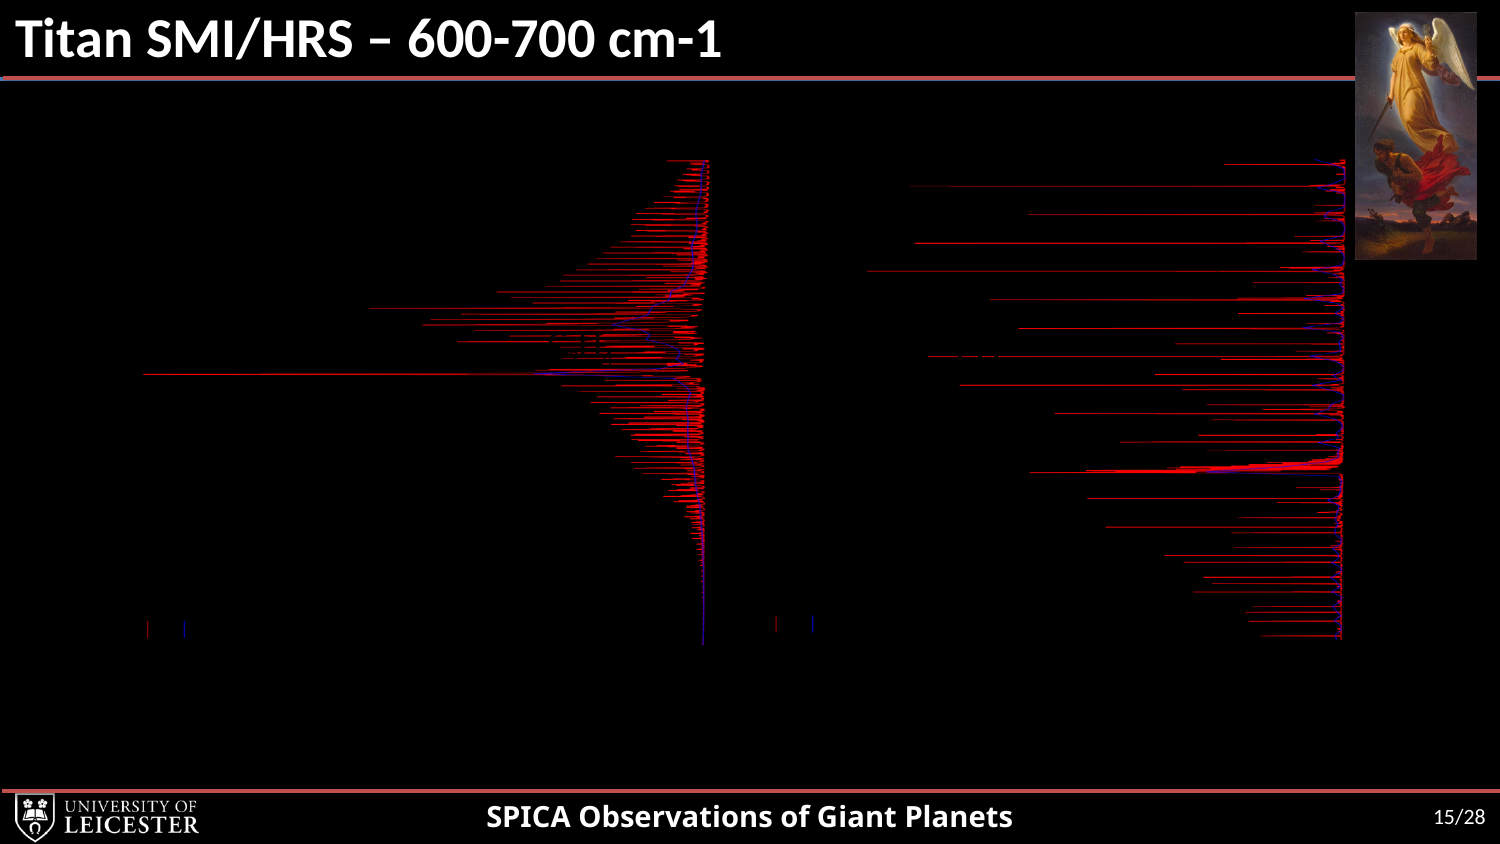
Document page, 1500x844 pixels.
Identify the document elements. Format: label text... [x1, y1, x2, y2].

picture [15, 793, 199, 843]
picture [149, 54, 718, 791]
title Titan SMI/HRS – 600-700 cm-1 [0, 0, 1500, 79]
picture [818, 12, 1478, 750]
